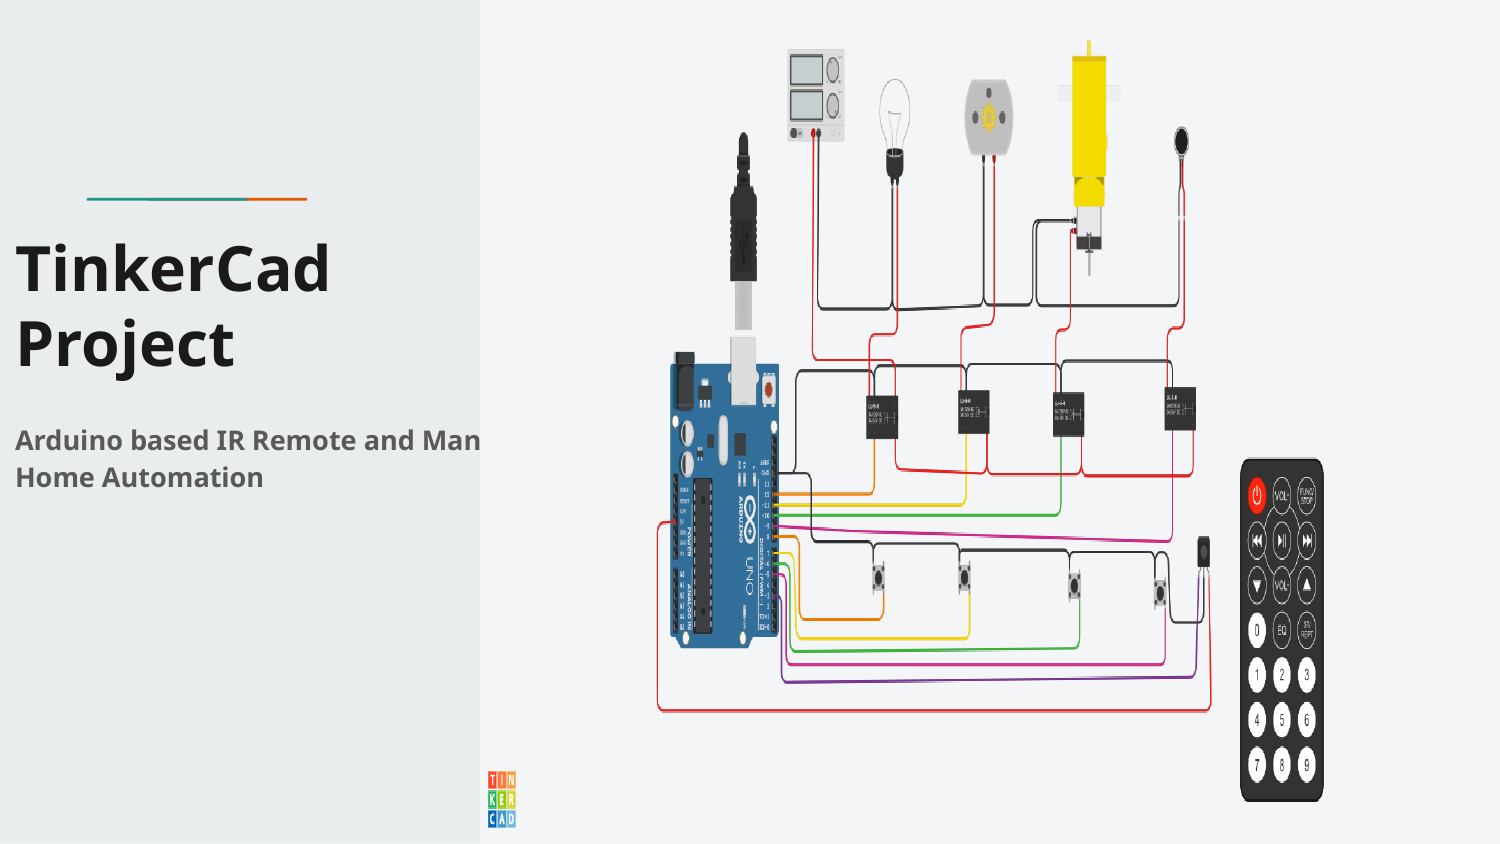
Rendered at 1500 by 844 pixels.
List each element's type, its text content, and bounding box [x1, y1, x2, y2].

subtitle Arduino based IR Remote and Manual Home Automation [0, 402, 474, 528]
title TinkerCad Project [0, 214, 474, 402]
picture [480, 0, 1500, 844]
